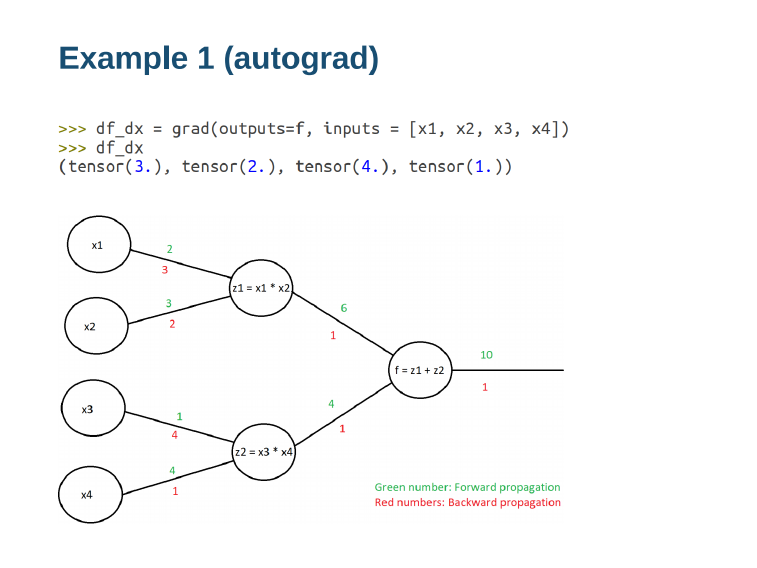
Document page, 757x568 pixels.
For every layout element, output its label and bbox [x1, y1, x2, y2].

picture [46, 35, 756, 535]
